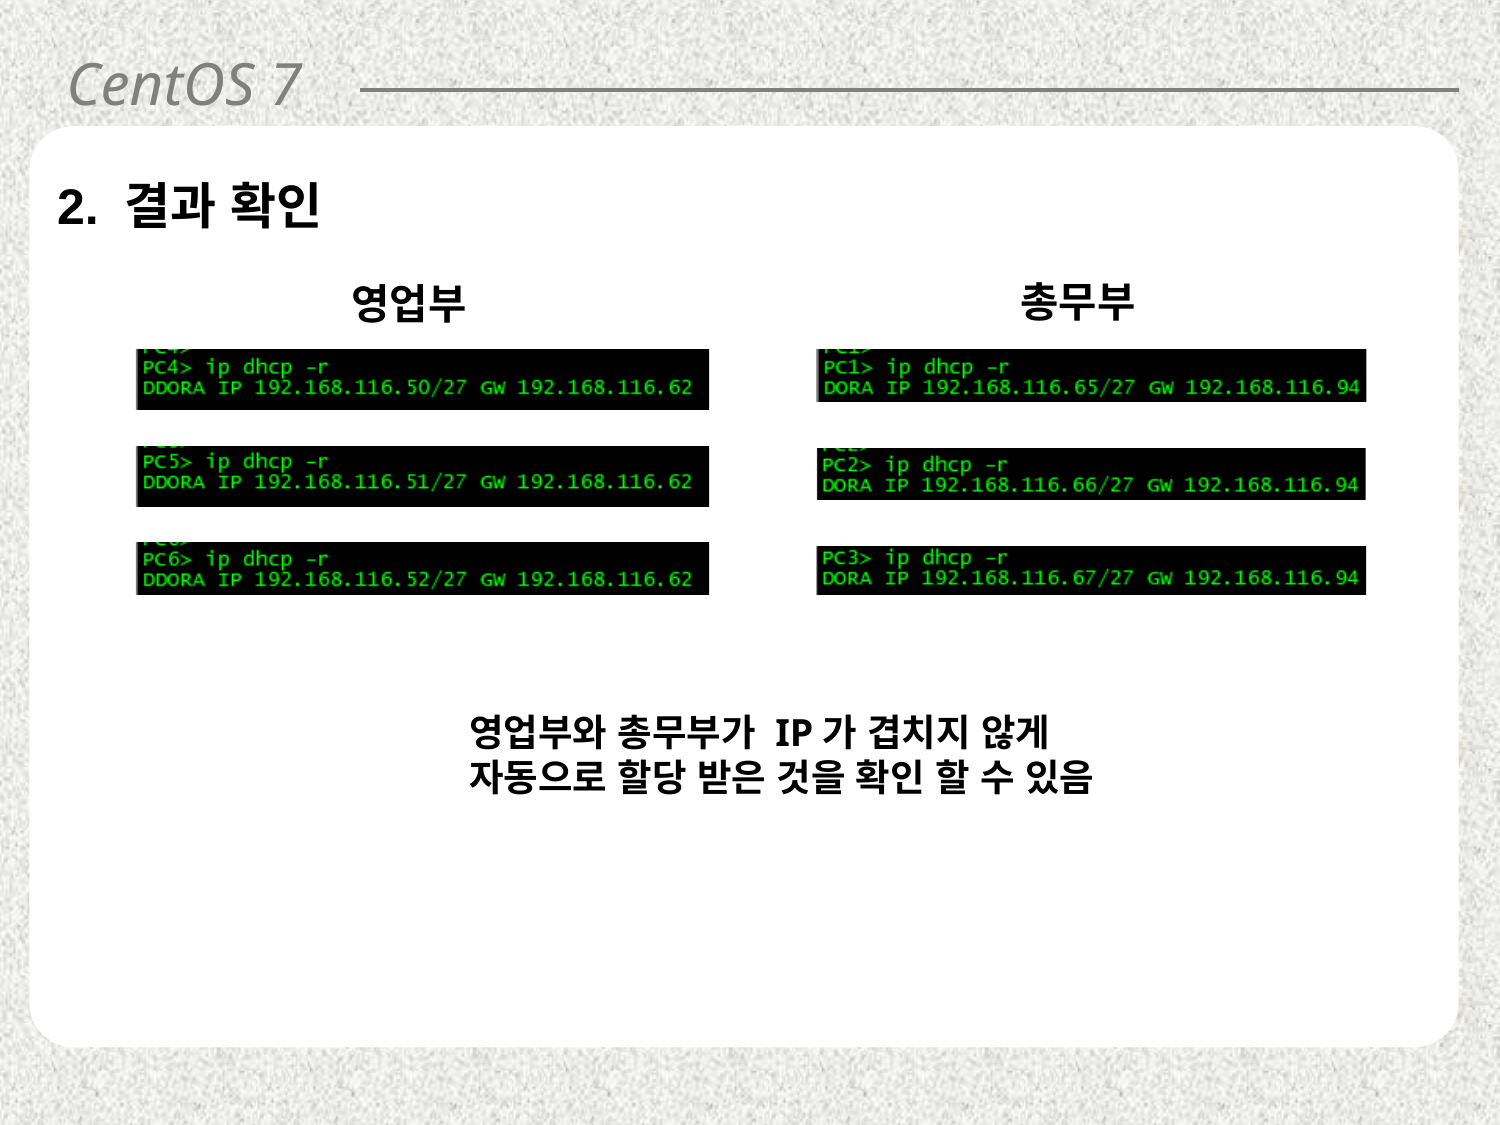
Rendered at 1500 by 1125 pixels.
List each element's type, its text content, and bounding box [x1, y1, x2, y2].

text_box 영업부와 총무부가 IP가 겹치지 않게 자동으로 할당 받은 것을 확인 할 수 있음 [454, 701, 1117, 806]
text_box 총무부 [1005, 268, 1177, 333]
text_box 영업부 [336, 270, 508, 336]
picture [0, 0, 1500, 1125]
text_box CentOS 7 [51, 39, 318, 125]
text_box 2. 결과 확인 [29, 126, 1459, 1048]
